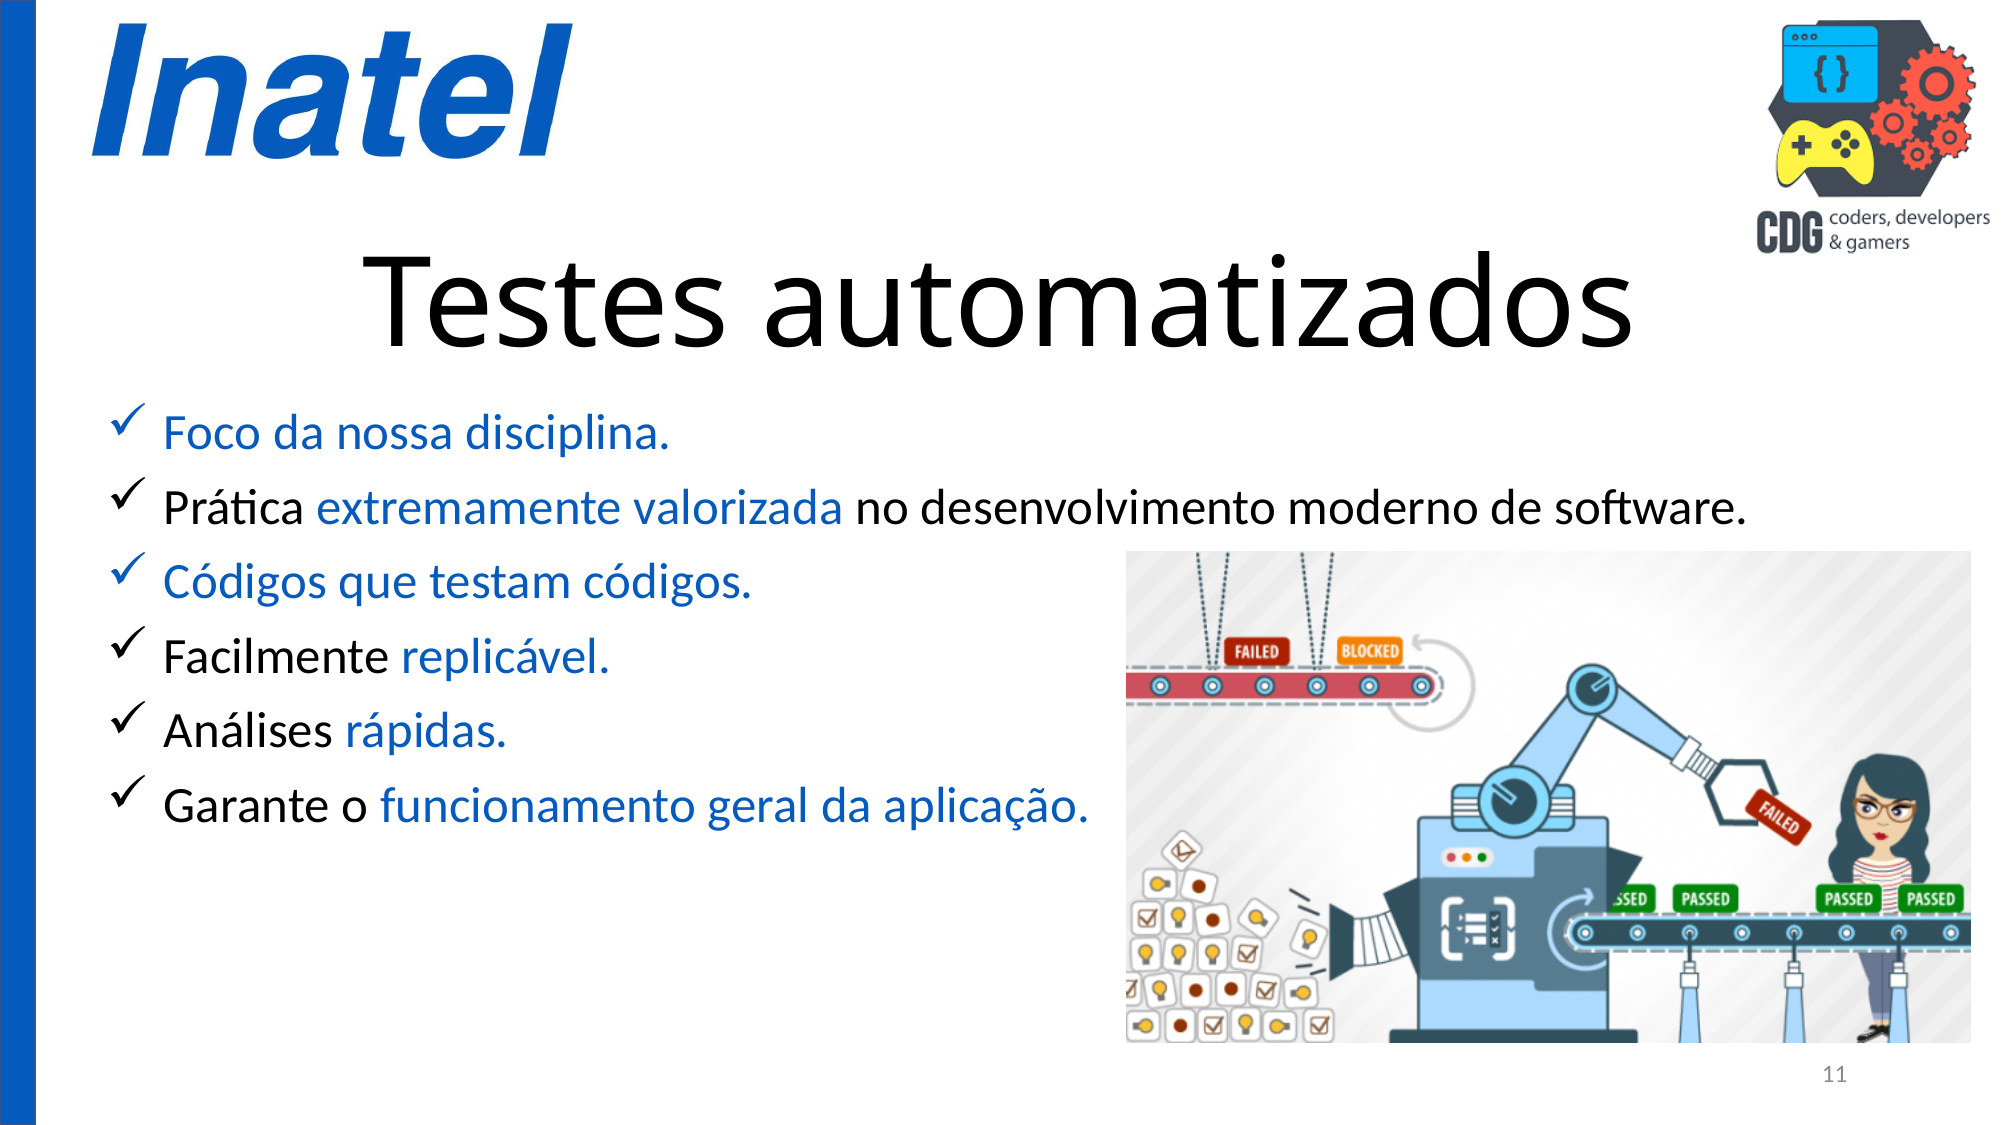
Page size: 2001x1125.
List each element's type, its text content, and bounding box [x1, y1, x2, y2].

slide_number 11 [1412, 1043, 1863, 1103]
picture [91, 23, 573, 159]
picture [1125, 551, 1971, 1043]
subtitle Foco da nossa disciplina. Prática extremamente valorizada no desenvolvimento moderno de software. Códigos que testam códigos. Facilmente replicável. Análises rápidas. Garante o funcionamento geral da aplicação. [91, 398, 1776, 950]
picture [1745, 10, 2000, 266]
text_box [0, 0, 36, 1125]
title Testes automatizados [249, 175, 1750, 382]
